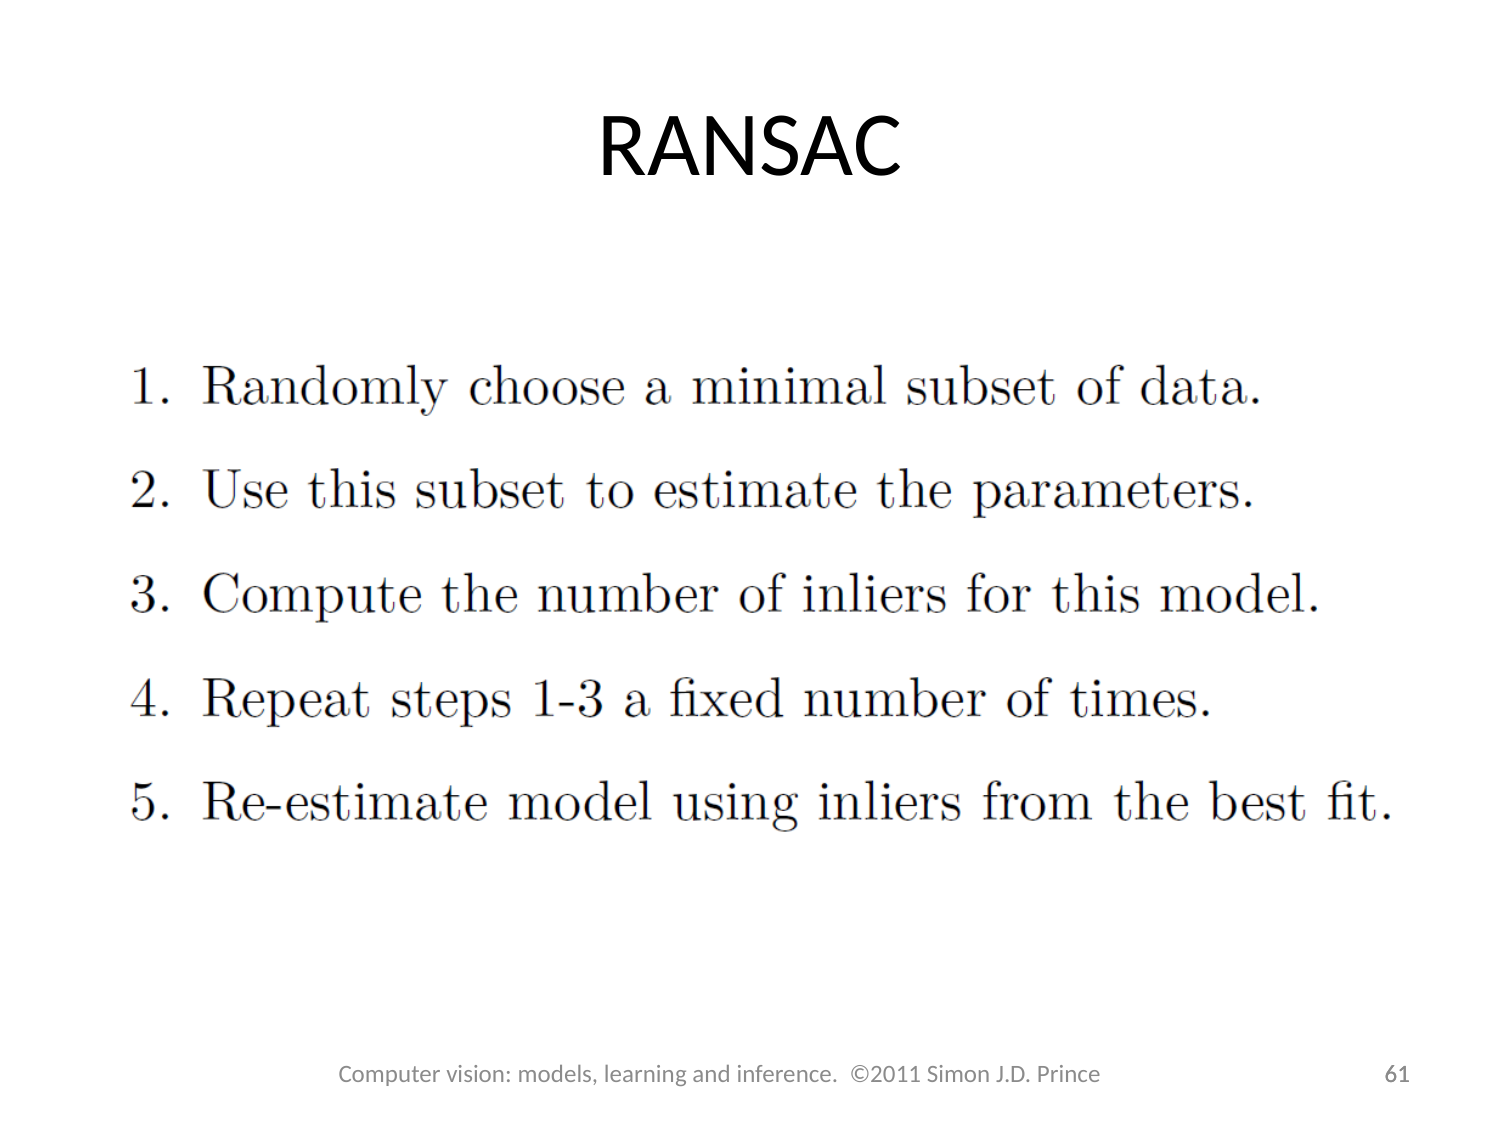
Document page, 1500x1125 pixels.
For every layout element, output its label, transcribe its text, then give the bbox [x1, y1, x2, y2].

text_box 61 [1140, 1042, 1425, 1103]
picture [88, 325, 1430, 857]
text_box Computer vision: models, learning and inference. ©2011 Simon J.D. Prince [301, 1042, 1140, 1103]
title RANSAC [75, 45, 1425, 233]
